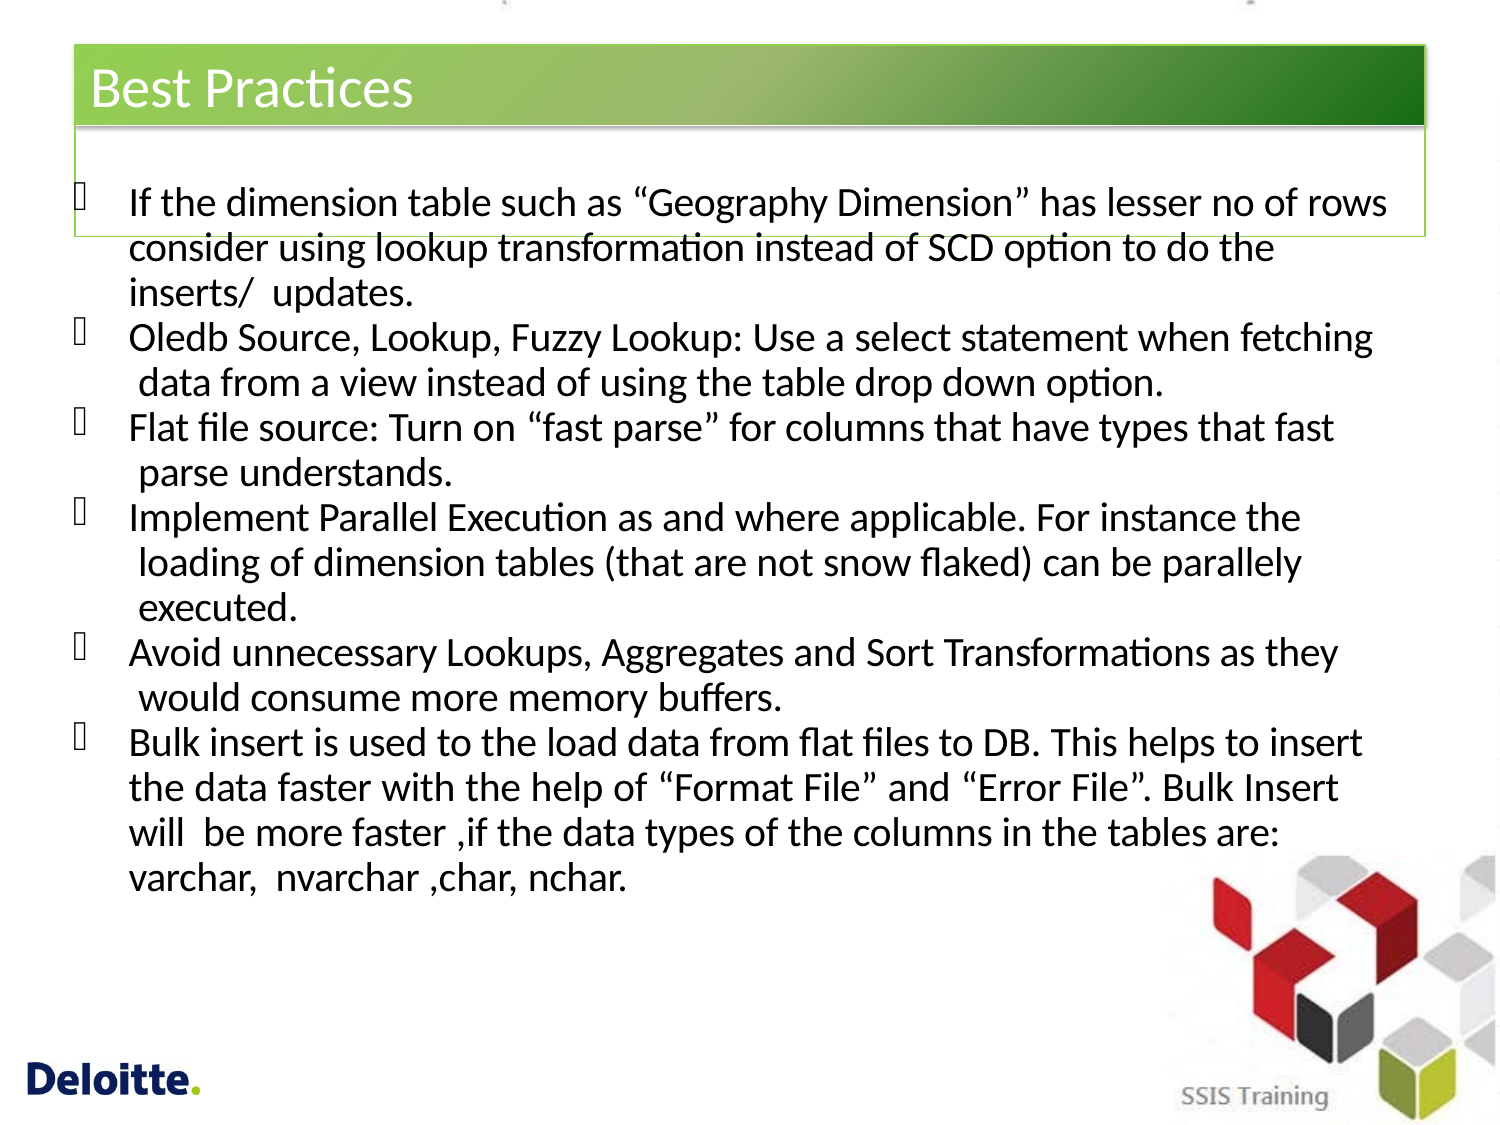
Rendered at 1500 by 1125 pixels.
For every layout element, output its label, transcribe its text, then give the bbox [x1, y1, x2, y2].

text_box [47, 31, 507, 169]
title Best Practices [75, 45, 1425, 237]
text_box [27, 1062, 200, 1095]
text_box If the dimension table such as “Geography Dimension” has lesser no of rows consider using lookup transformation instead of SCD option to do the inserts/ updates. Oledb Source, Lookup, Fuzzy Lookup: Use a select statement when fetching data from a view instead of using the table drop down option. Flat file source: Turn on “fast parse” for columns that have types that fast parse understands. Implement Parallel Execution as and where applicable. For instance the loading of dimension tables (that are not snow flaked) can be parallely executed. Avoid unnecessary Lookups, Aggregates and Sort Transformations as they would consume more memory buffers. Bulk insert is used to the load data from flat files to DB. This helps to insert the data faster with the help of “Format File” and “Error File”. Bulk Insert will be more faster ,if the data types of the columns in the tables are: varchar, nvarchar ,char, nchar. [70, 172, 1410, 901]
text_box [0, 0, 1497, 1125]
text_box [507, 40, 1433, 137]
